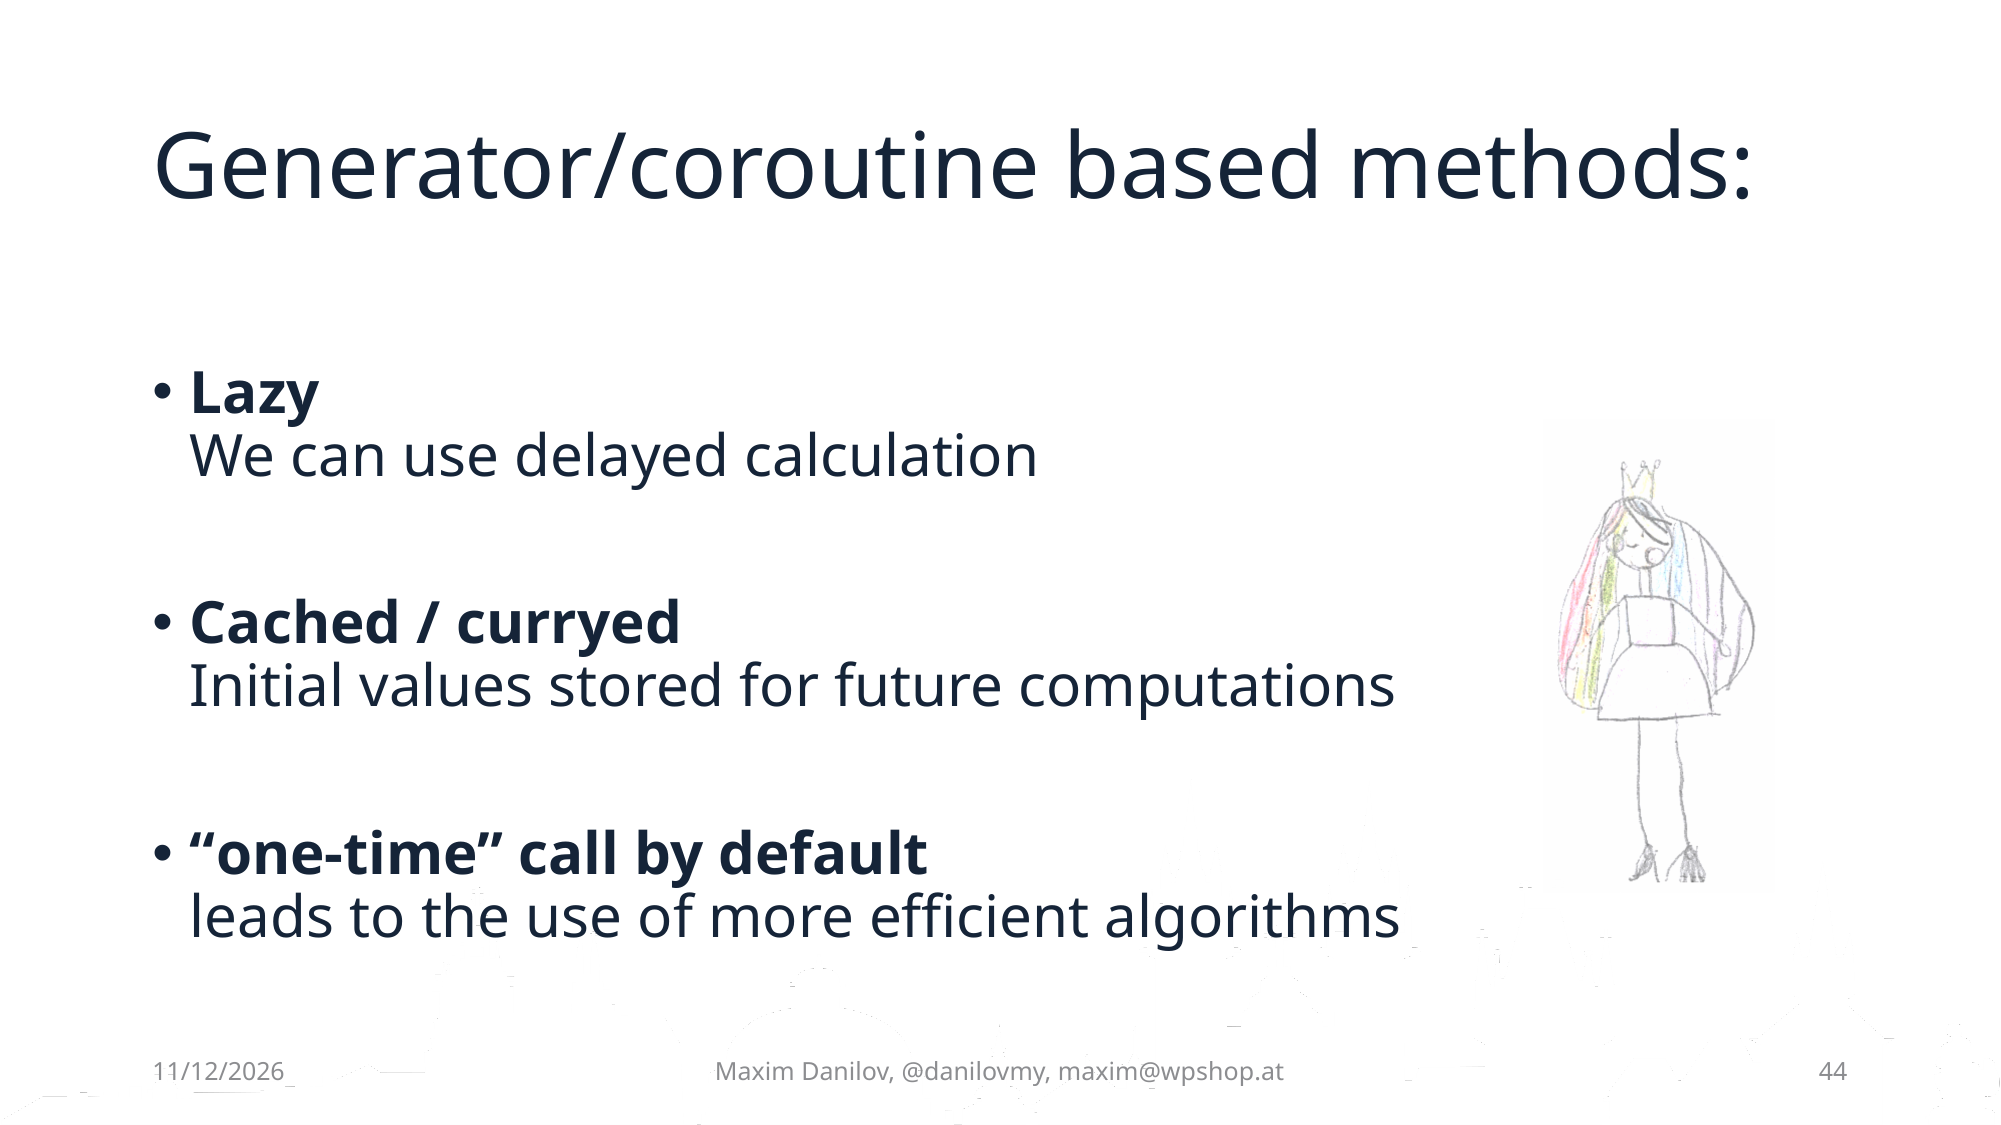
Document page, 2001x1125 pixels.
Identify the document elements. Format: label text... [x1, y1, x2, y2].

list Lazy We can use delayed calculation Cached / curryed Initial values stored for future computations “one-time” call by default leads to the use of more efficient algorithms [137, 329, 1863, 983]
footer Maxim Danilov, @danilovmy, maxim@wpshop.at [662, 1042, 1338, 1103]
title Generator/coroutine based methods: [137, 59, 1863, 278]
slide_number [137, 1042, 588, 1103]
picture [0, 777, 2000, 1125]
picture [1422, 420, 1896, 892]
slide_number 44 [1412, 1042, 1863, 1103]
